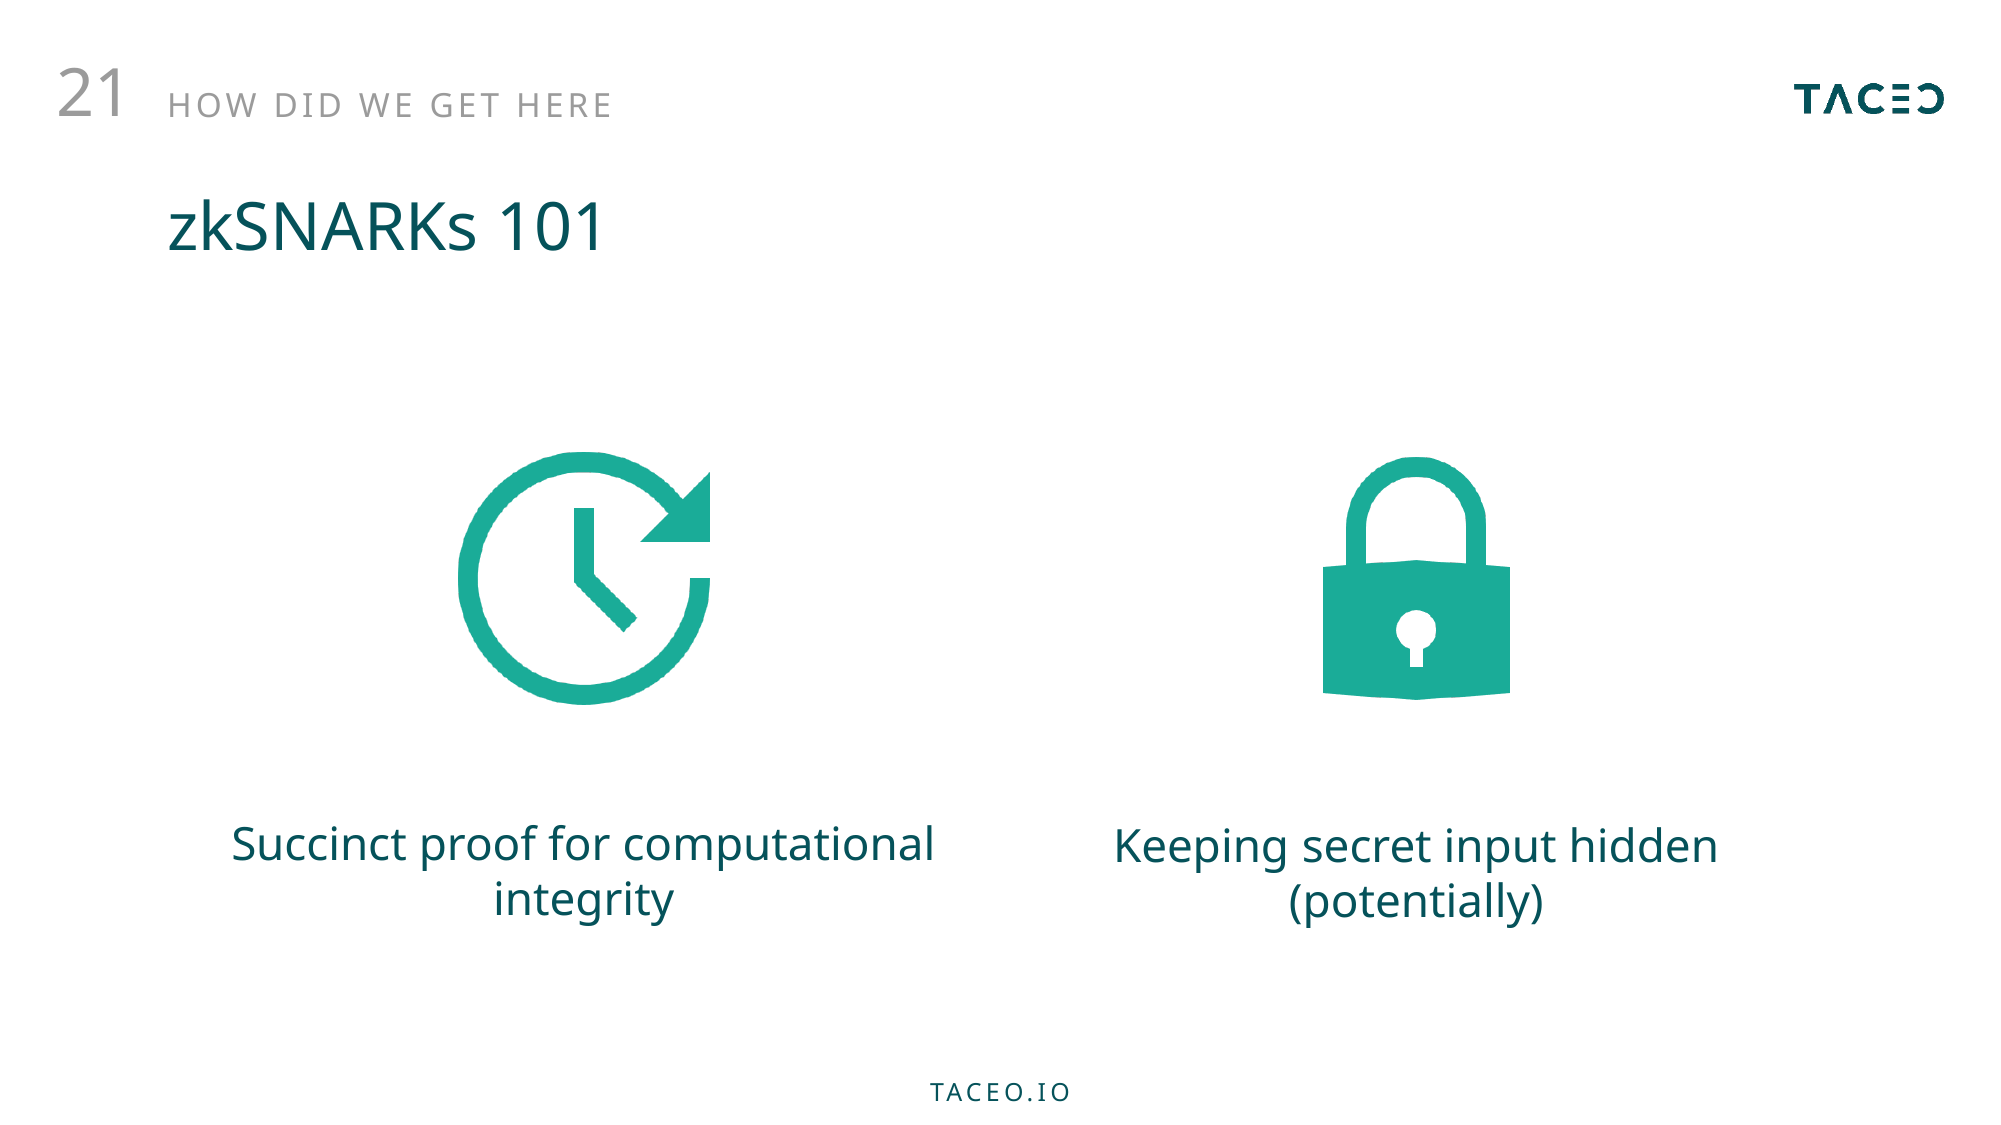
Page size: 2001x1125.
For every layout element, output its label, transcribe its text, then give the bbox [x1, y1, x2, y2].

footer TACEO.IO [662, 1051, 1338, 1111]
title How did we get here [167, 80, 1795, 139]
slide_number 21 [56, 50, 168, 131]
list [167, 337, 1833, 1014]
picture [1795, 83, 1944, 114]
list zkSNARKs 101 [167, 184, 1833, 265]
